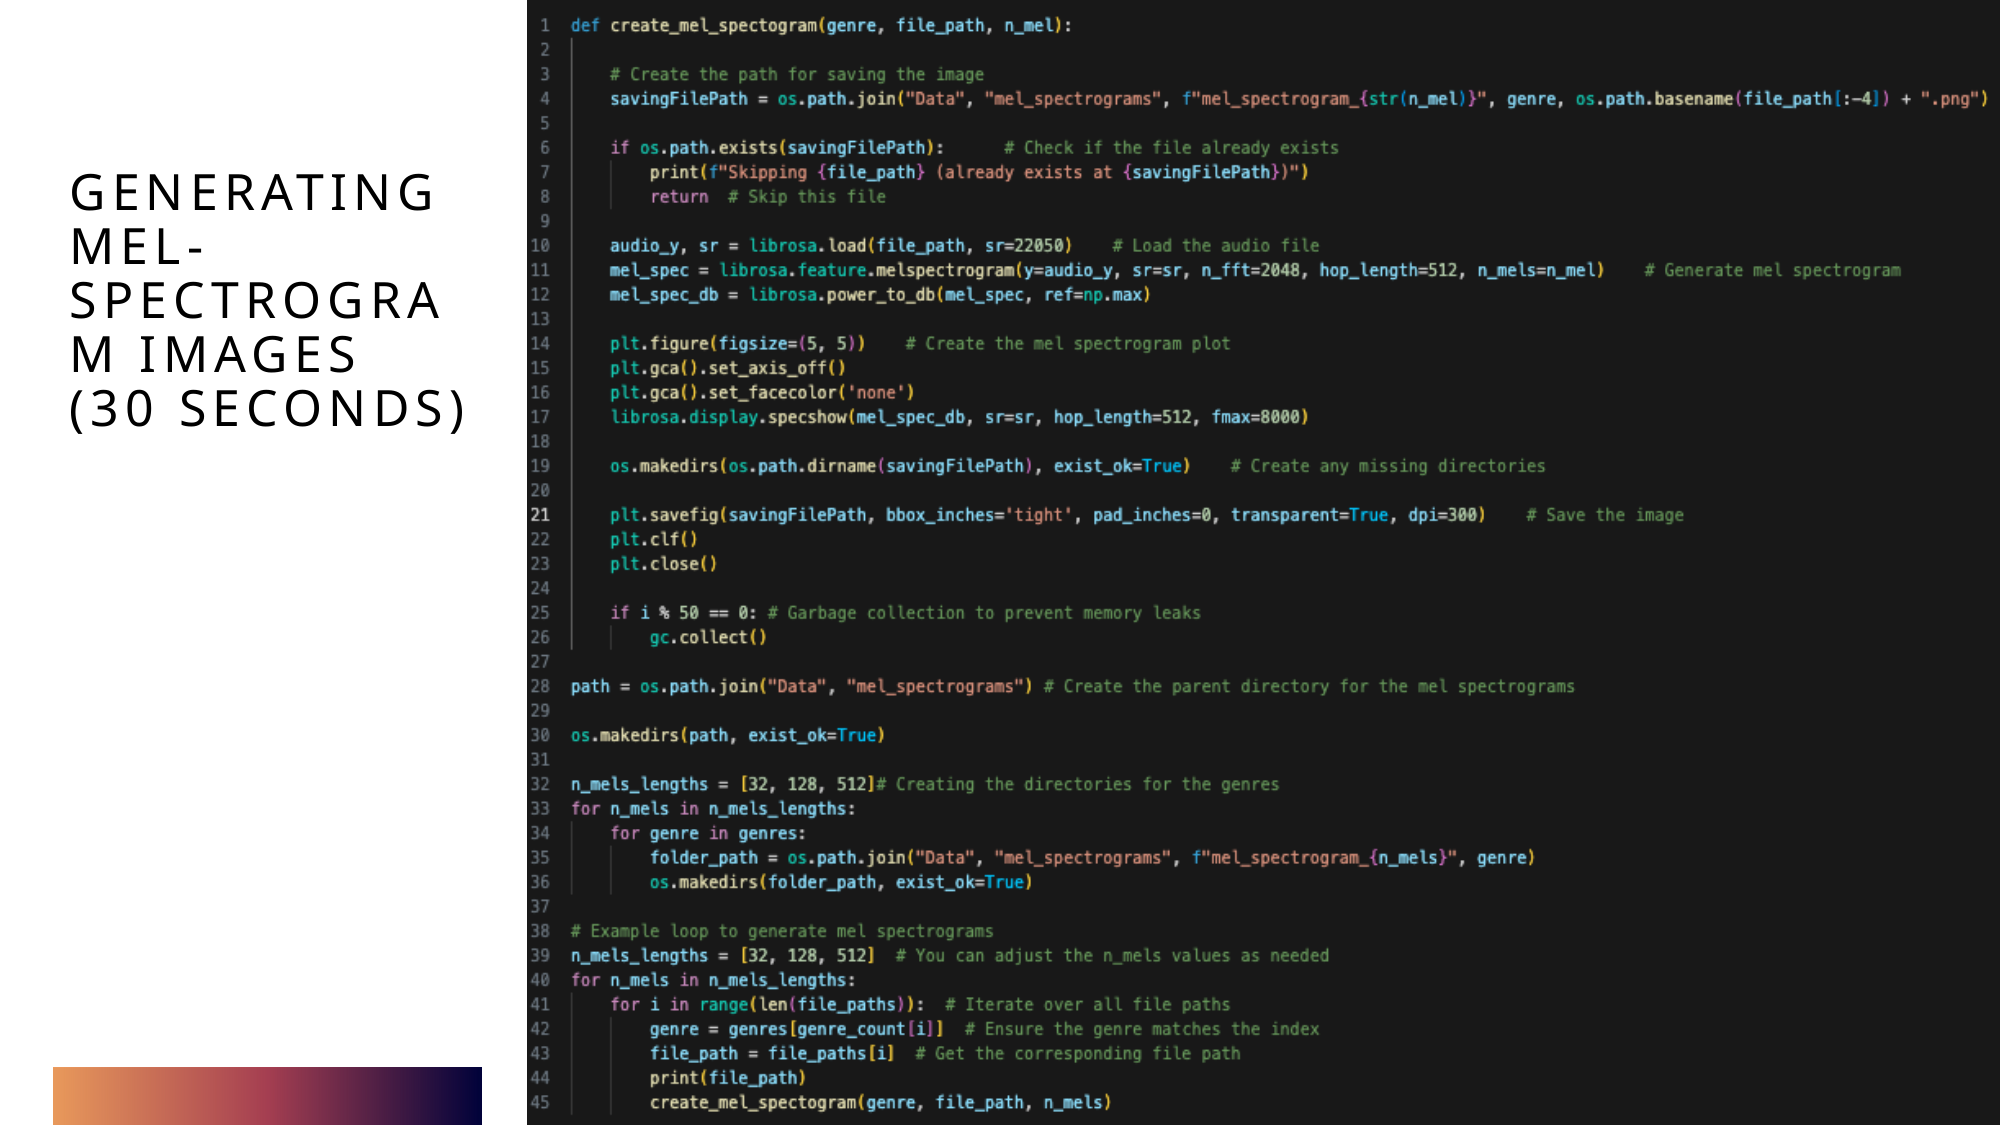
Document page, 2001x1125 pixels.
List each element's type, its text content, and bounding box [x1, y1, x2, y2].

picture [52, 1067, 482, 1125]
picture [526, 0, 2000, 1125]
title Generating mel-spectrogram images (30 seconds) [54, 156, 483, 446]
